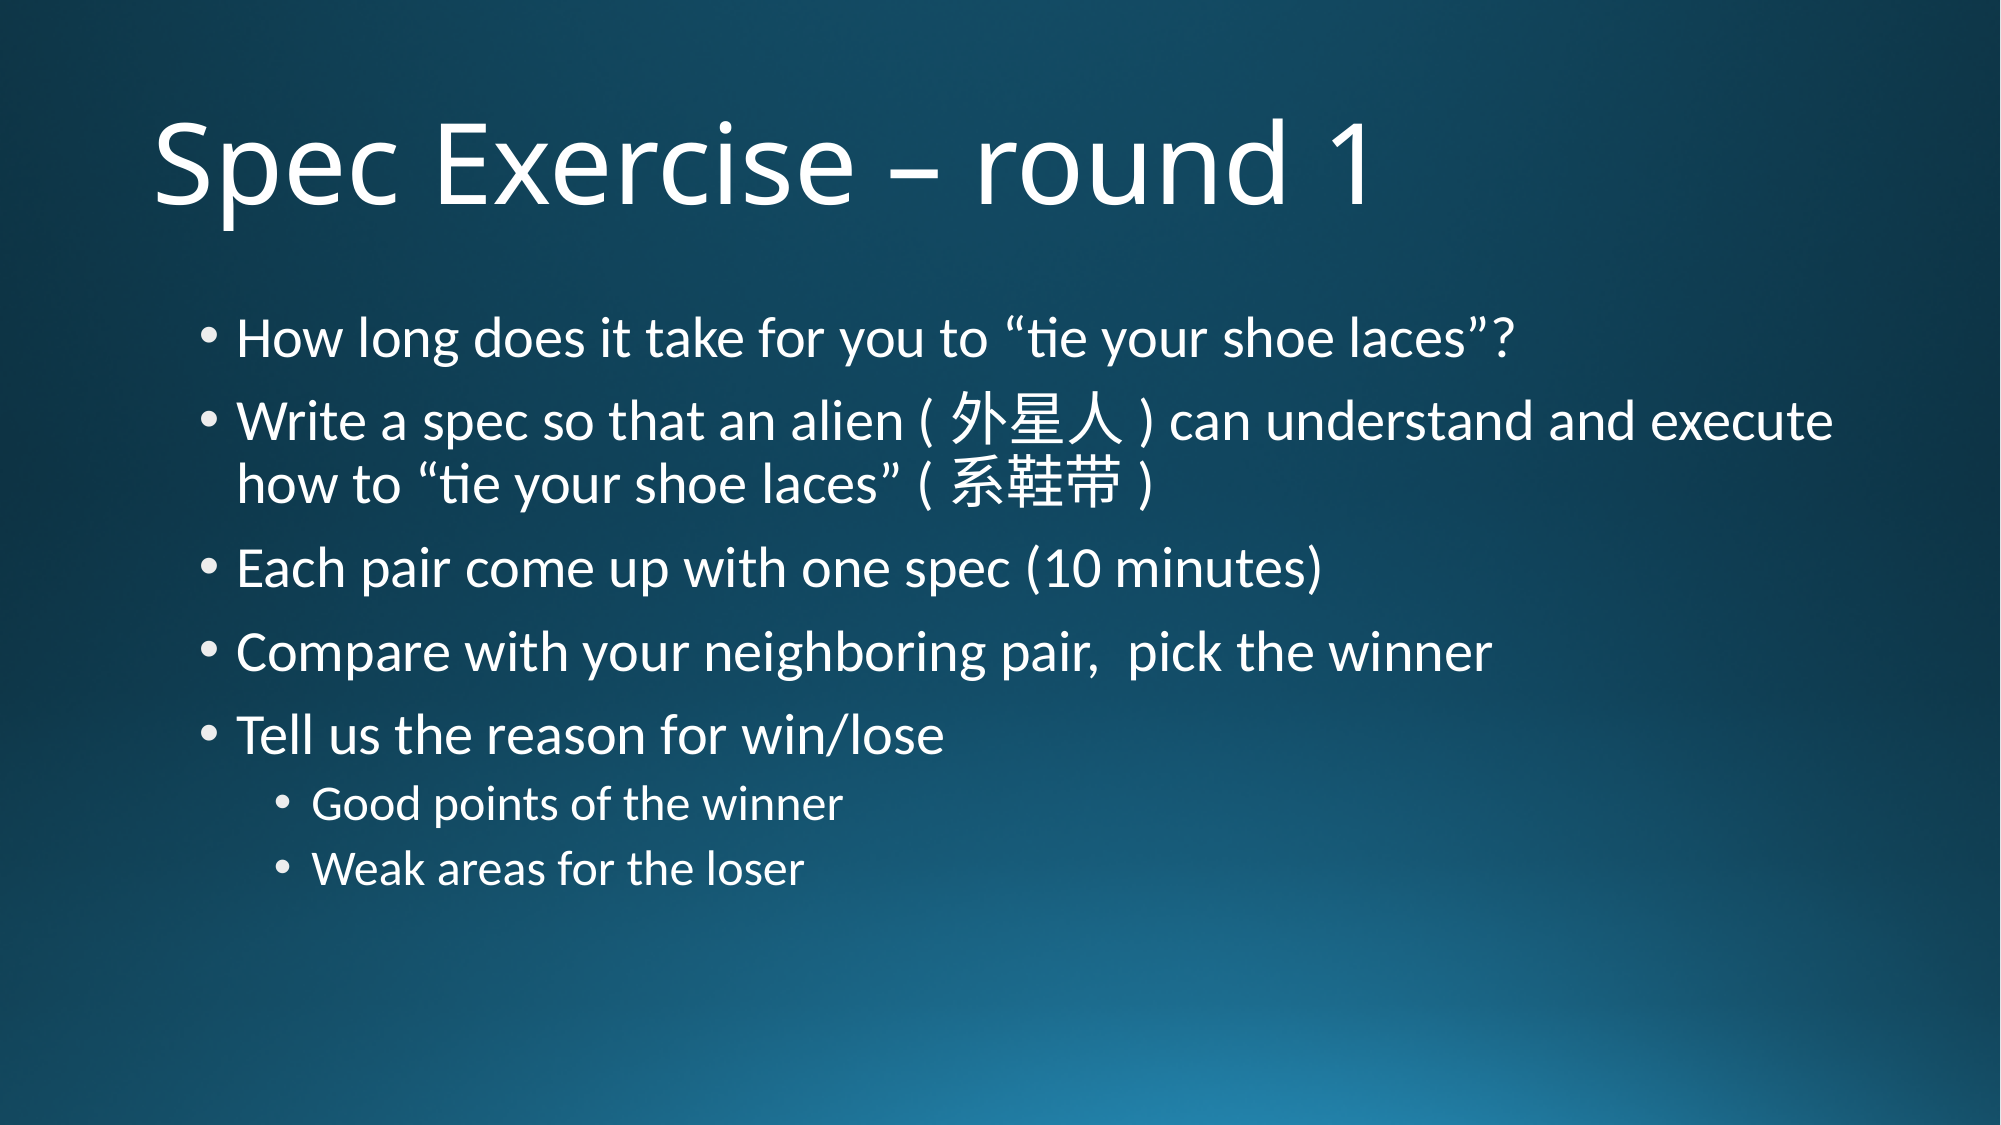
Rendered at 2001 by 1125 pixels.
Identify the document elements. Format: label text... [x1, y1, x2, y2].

picture [0, 0, 2001, 1125]
list How long does it take for you to “tie your shoe laces”? Write a spec so that an alien (外星人) can understand and execute how to “tie your shoe laces” (系鞋带) Each pair come up with one spec (10 minutes) Compare with your neighboring pair, pick the winner Tell us the reason for win/lose Good points of the winner Weak areas for the loser [183, 299, 1863, 1014]
title Spec Exercise – round 1 [137, 59, 1863, 278]
